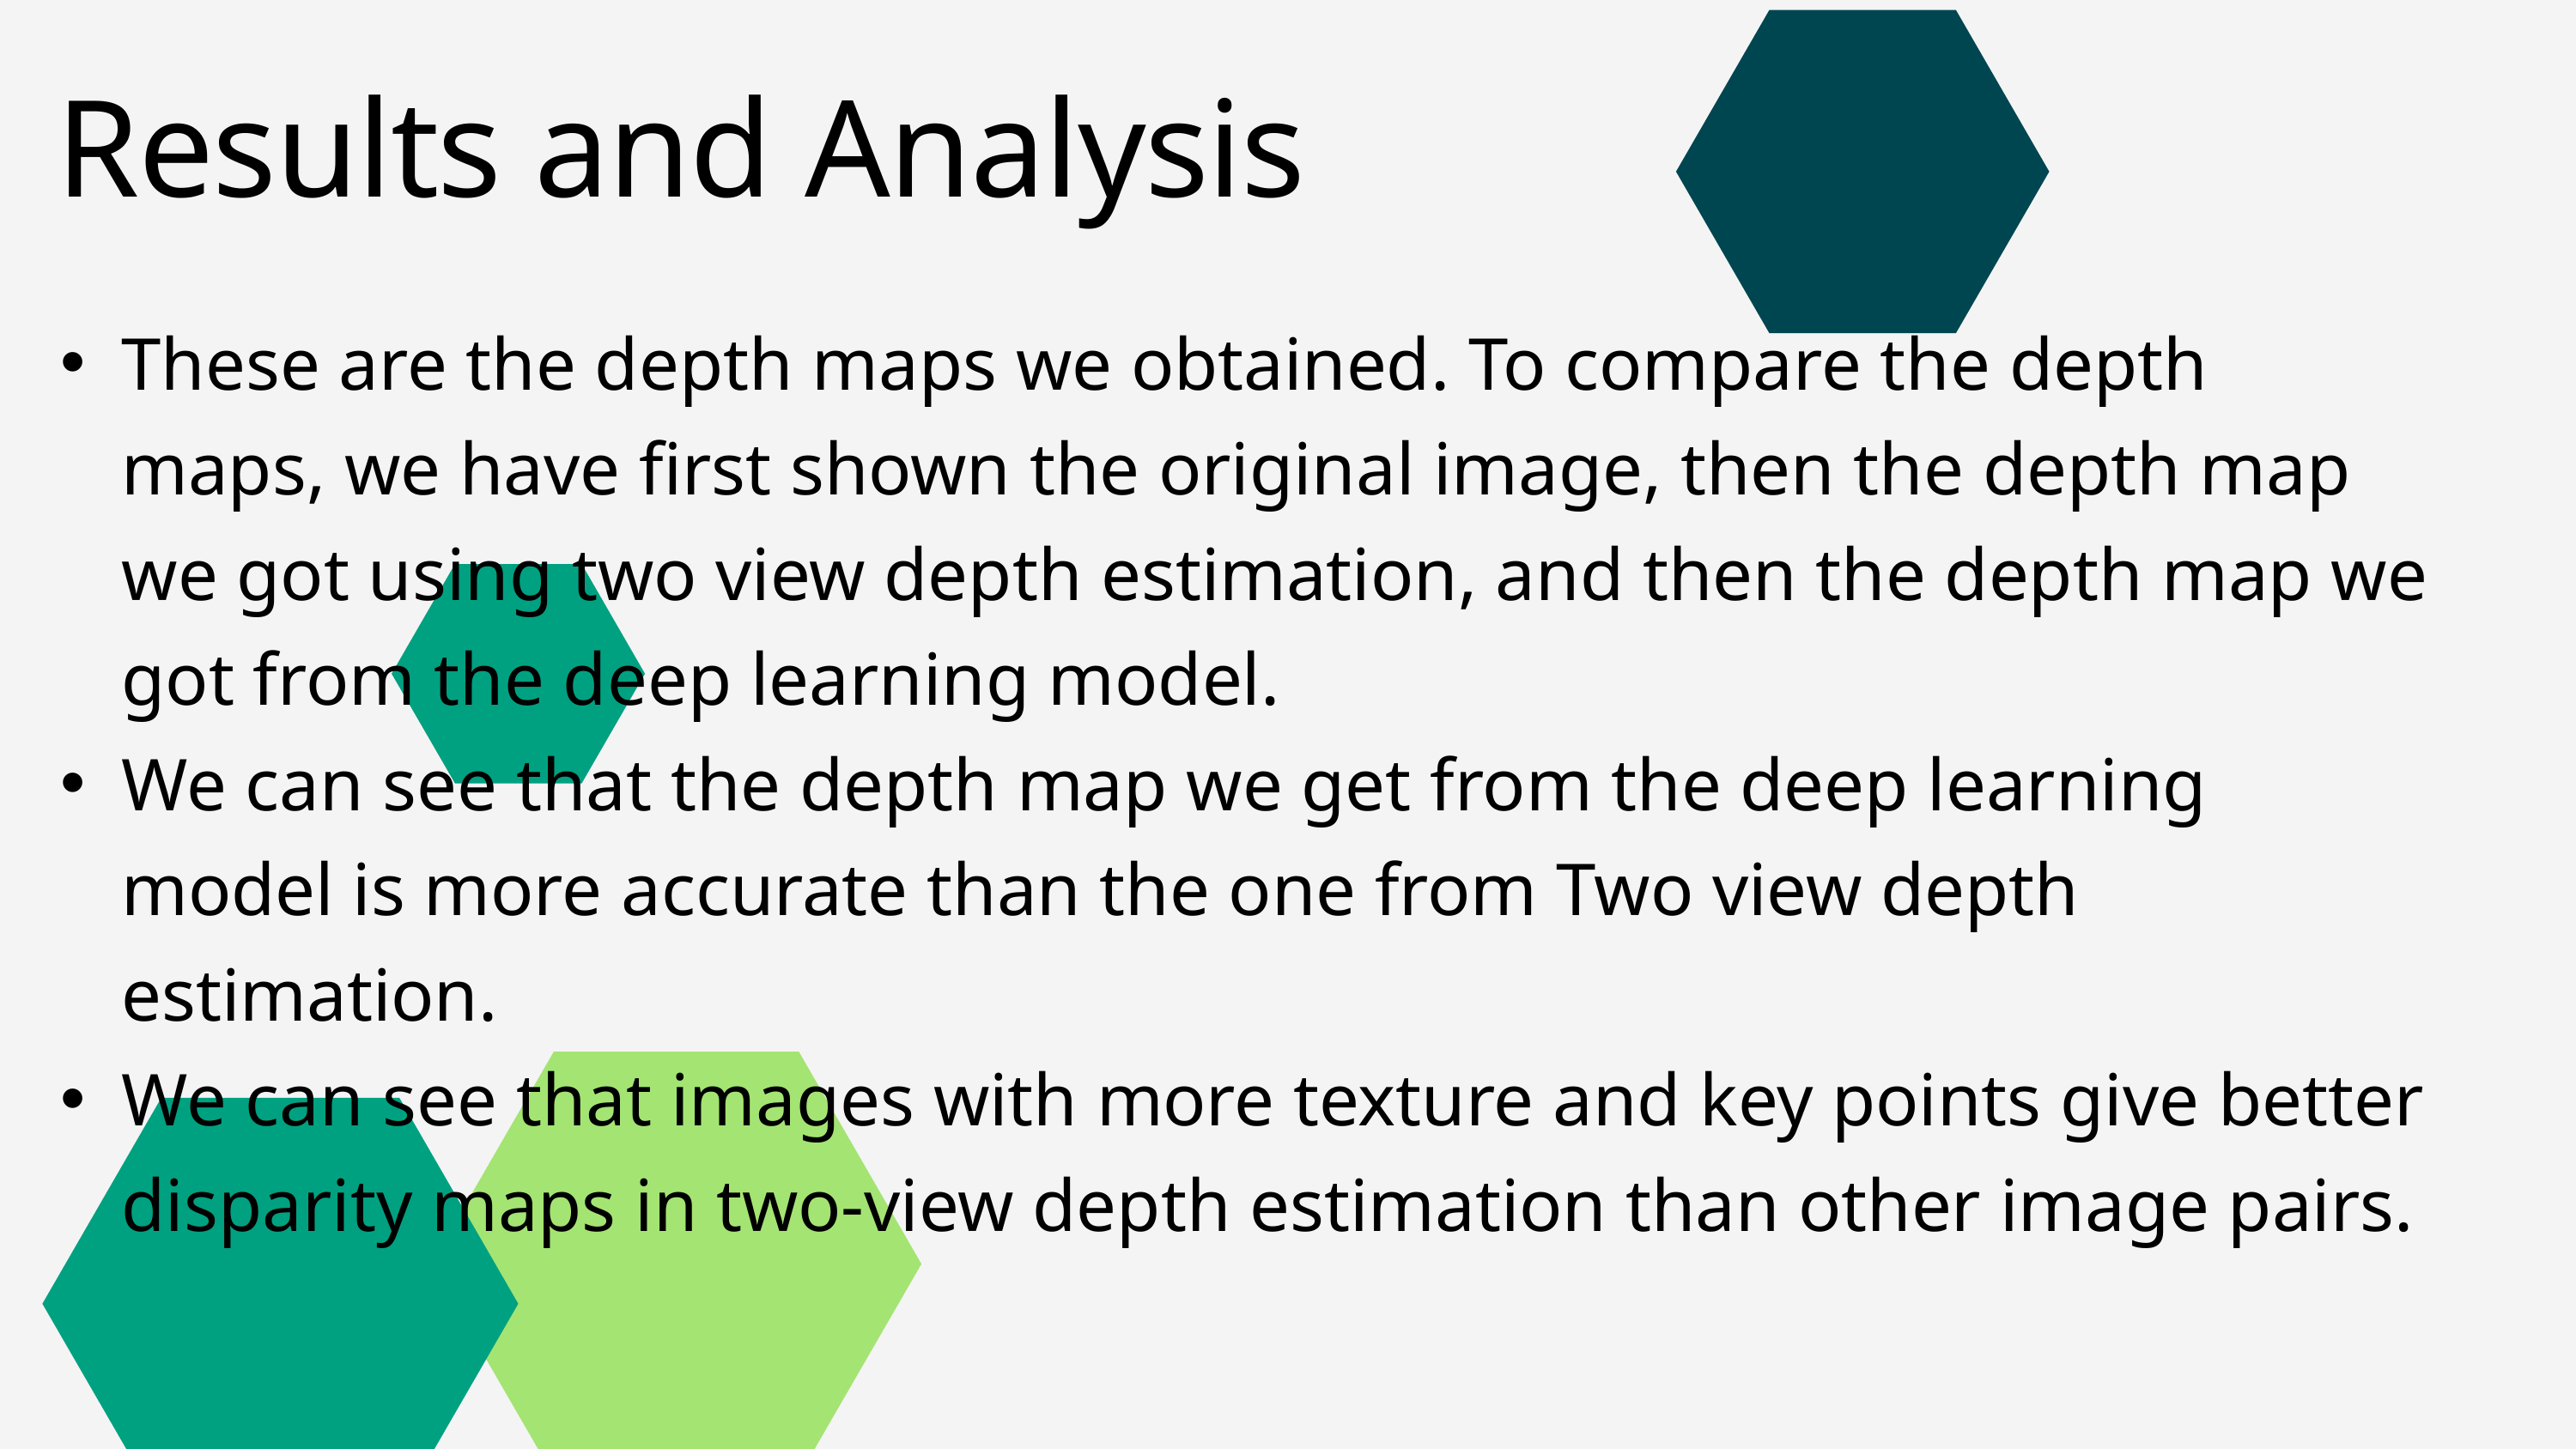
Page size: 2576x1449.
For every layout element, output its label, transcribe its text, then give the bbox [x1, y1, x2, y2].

text_box Results and Analysis [56, 63, 1340, 225]
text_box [391, 563, 646, 784]
text_box These are the depth maps we obtained. To compare the depth maps, we have first shown the original image, then the depth map we got using two view depth estimation, and then the depth map we got from the deep learning model. We can see that the depth map we get from the deep learning model is more accurate than the one from Two view depth estimation. We can see that images with more texture and key points give better disparity maps in two-view depth estimation than other image pairs. [0, 299, 2432, 1246]
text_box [430, 1051, 922, 1449]
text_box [1675, 9, 2050, 334]
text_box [42, 1097, 519, 1449]
